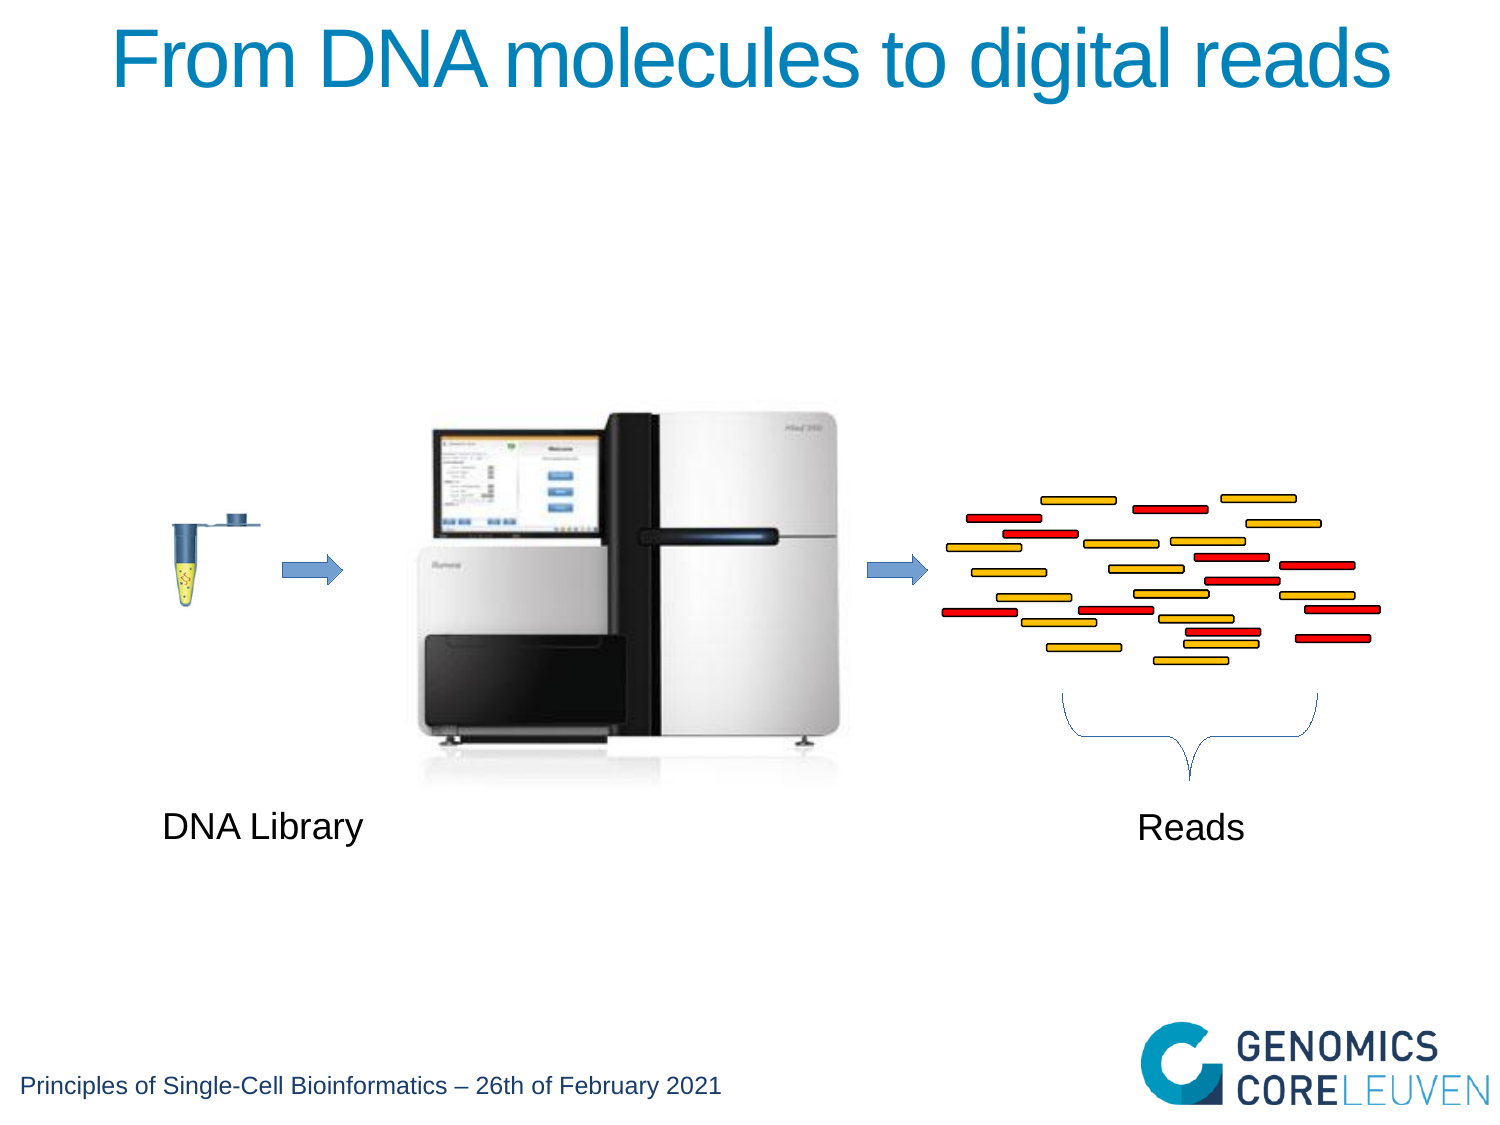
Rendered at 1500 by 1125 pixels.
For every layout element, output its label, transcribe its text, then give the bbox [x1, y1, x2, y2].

text_box [996, 593, 1072, 602]
text_box [1078, 606, 1154, 615]
text_box [946, 543, 1022, 552]
text_box [1003, 530, 1079, 538]
text_box [966, 514, 1042, 523]
text_box [1108, 565, 1184, 573]
text_box [282, 554, 343, 585]
text_box [1279, 591, 1355, 600]
picture [154, 509, 268, 625]
text_box [1062, 693, 1318, 781]
picture [405, 359, 853, 850]
text_box [867, 554, 928, 585]
text_box [1304, 605, 1380, 614]
text_box [1133, 505, 1208, 514]
text_box DNA Library [147, 795, 388, 855]
text_box [1279, 561, 1355, 570]
text_box [1221, 494, 1297, 503]
text_box [971, 568, 1047, 577]
text_box [1170, 537, 1246, 546]
text_box [1046, 643, 1122, 652]
text_box [1041, 496, 1117, 505]
text_box [1158, 615, 1234, 623]
text_box [942, 608, 1018, 617]
text_box [1153, 657, 1229, 665]
text_box [1021, 618, 1097, 627]
text_box [1295, 634, 1371, 643]
text_box [1194, 553, 1270, 562]
text_box Reads [1122, 795, 1273, 855]
text_box [1185, 628, 1261, 636]
picture [1133, 1018, 1496, 1111]
text_box [1183, 640, 1259, 648]
text_box [1083, 540, 1159, 548]
text_box From DNA molecules to digital reads [4, 3, 1500, 105]
text_box [1246, 519, 1322, 528]
text_box [1133, 590, 1209, 598]
text_box [1204, 577, 1280, 585]
